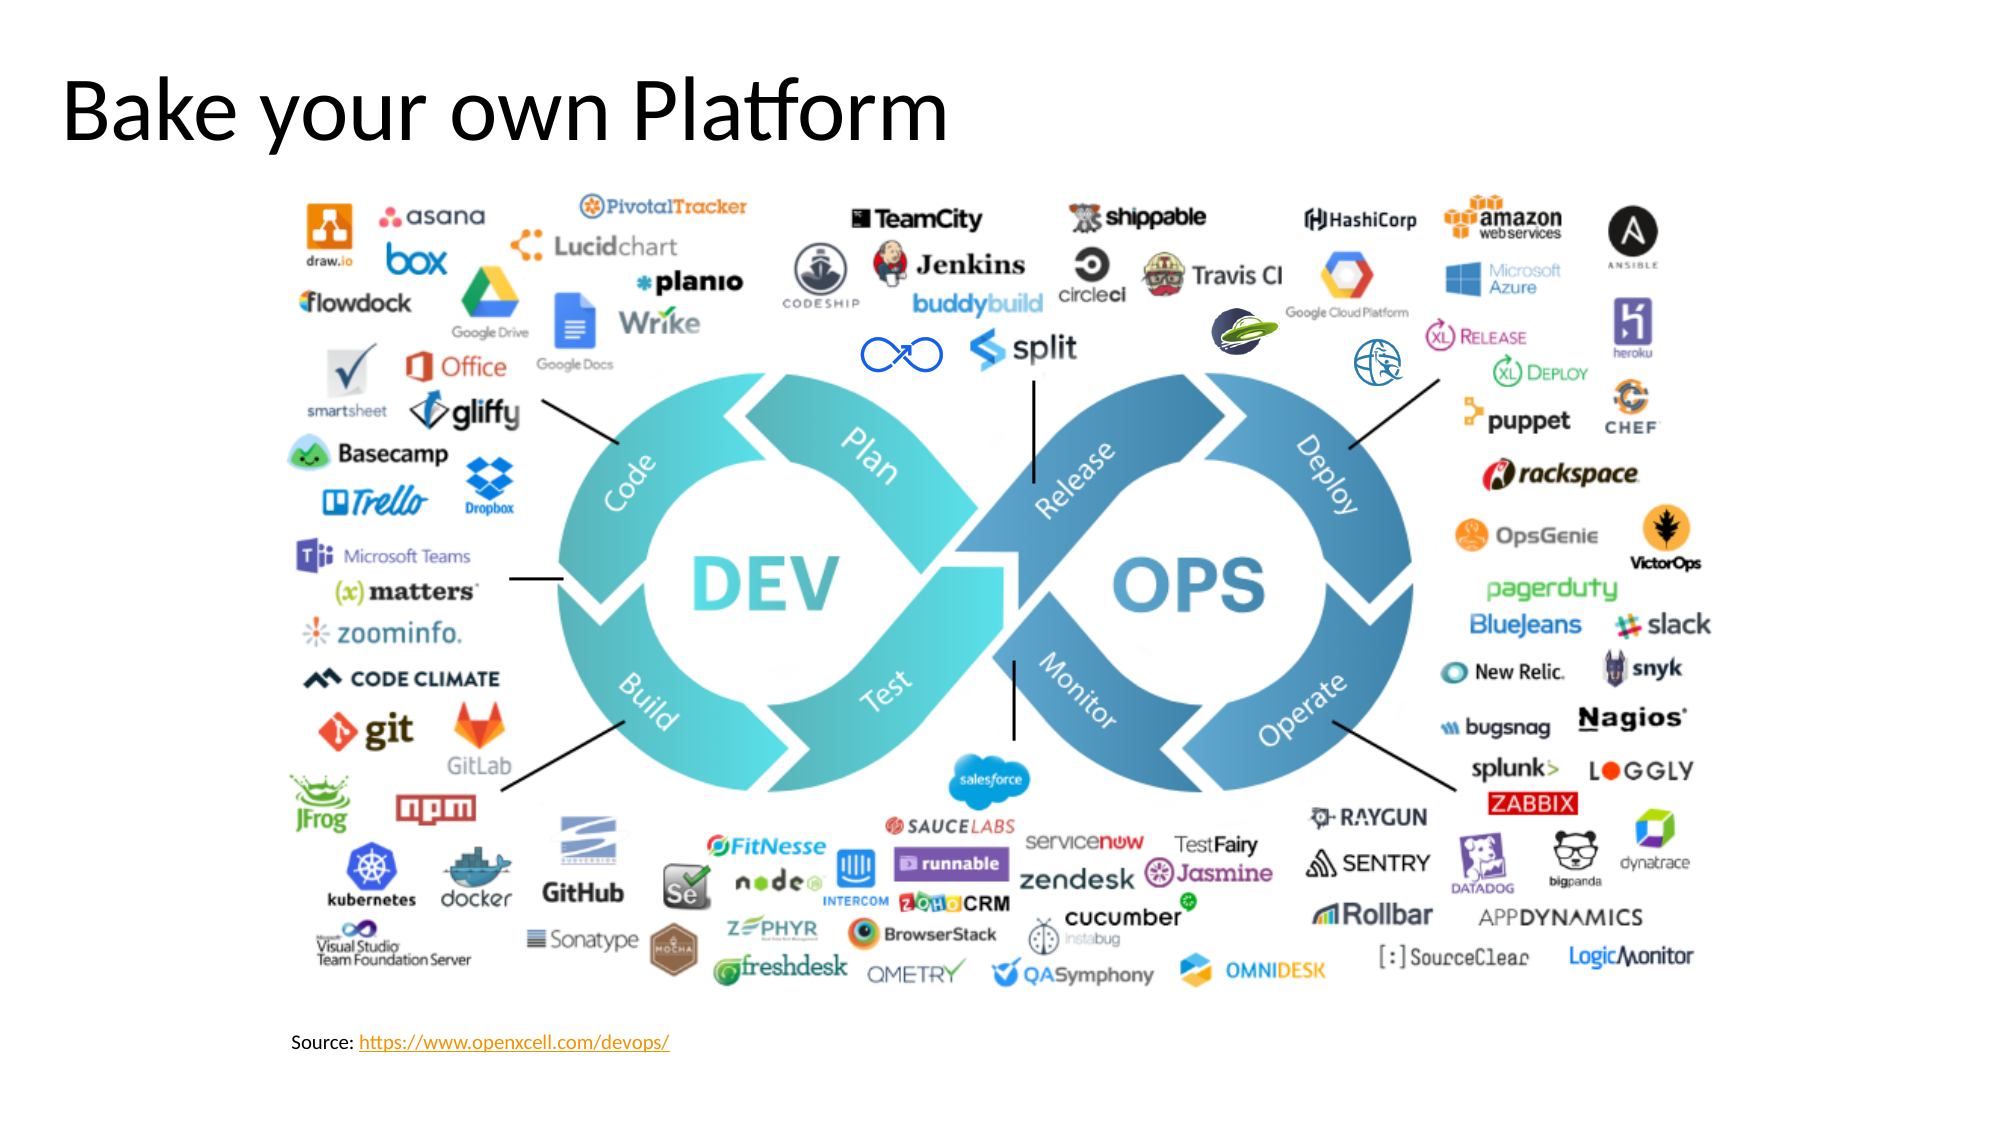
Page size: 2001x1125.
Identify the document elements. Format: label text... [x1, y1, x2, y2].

picture [195, 110, 1805, 1077]
title Bake your own Platform [46, 22, 1447, 199]
